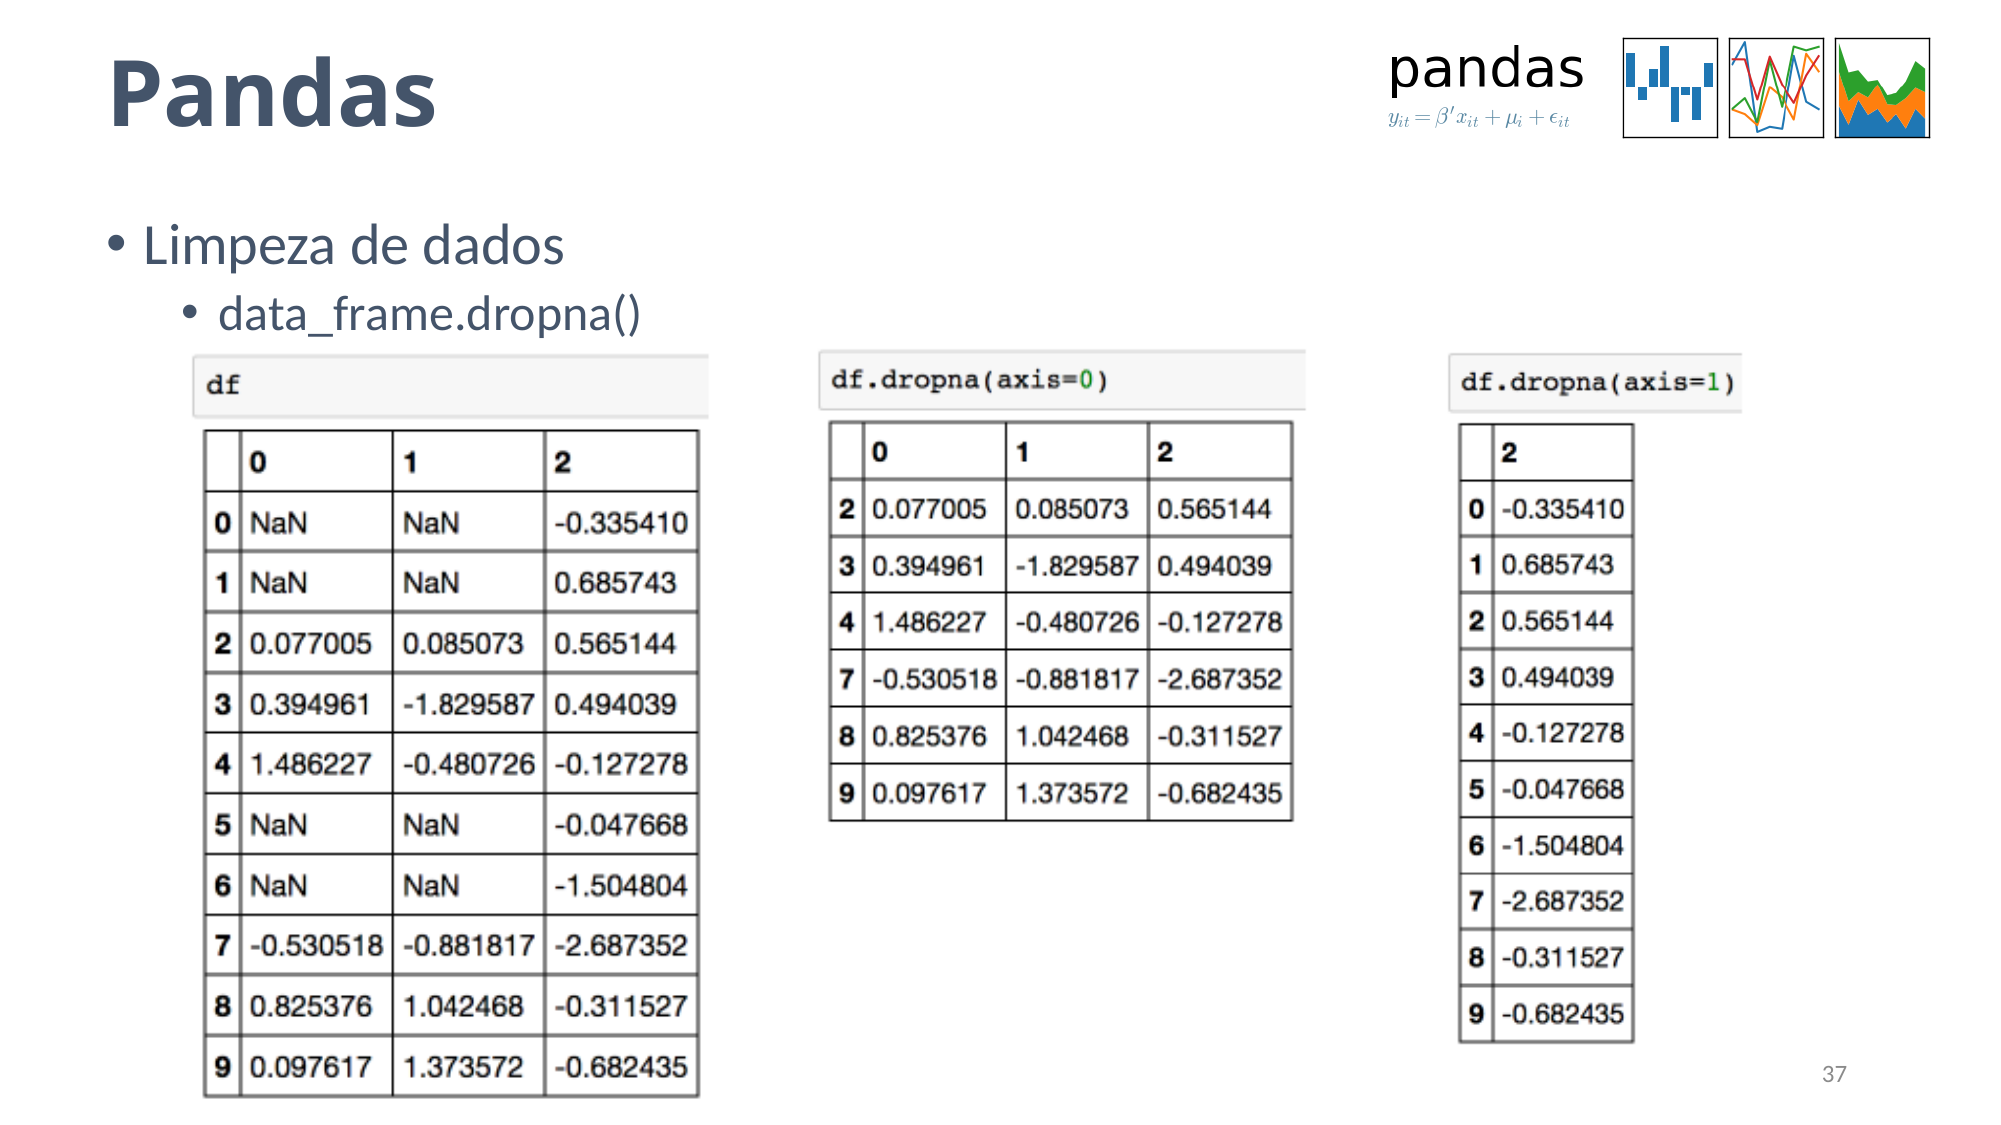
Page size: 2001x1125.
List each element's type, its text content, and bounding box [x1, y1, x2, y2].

slide_number 37 [1412, 1042, 1863, 1103]
picture [1357, 25, 1946, 148]
list Limpeza de dados data_frame.dropna() [91, 206, 1925, 1014]
picture [1441, 342, 1791, 1091]
picture [811, 342, 1316, 830]
picture [174, 342, 728, 1103]
title Pandas [91, 15, 1946, 178]
